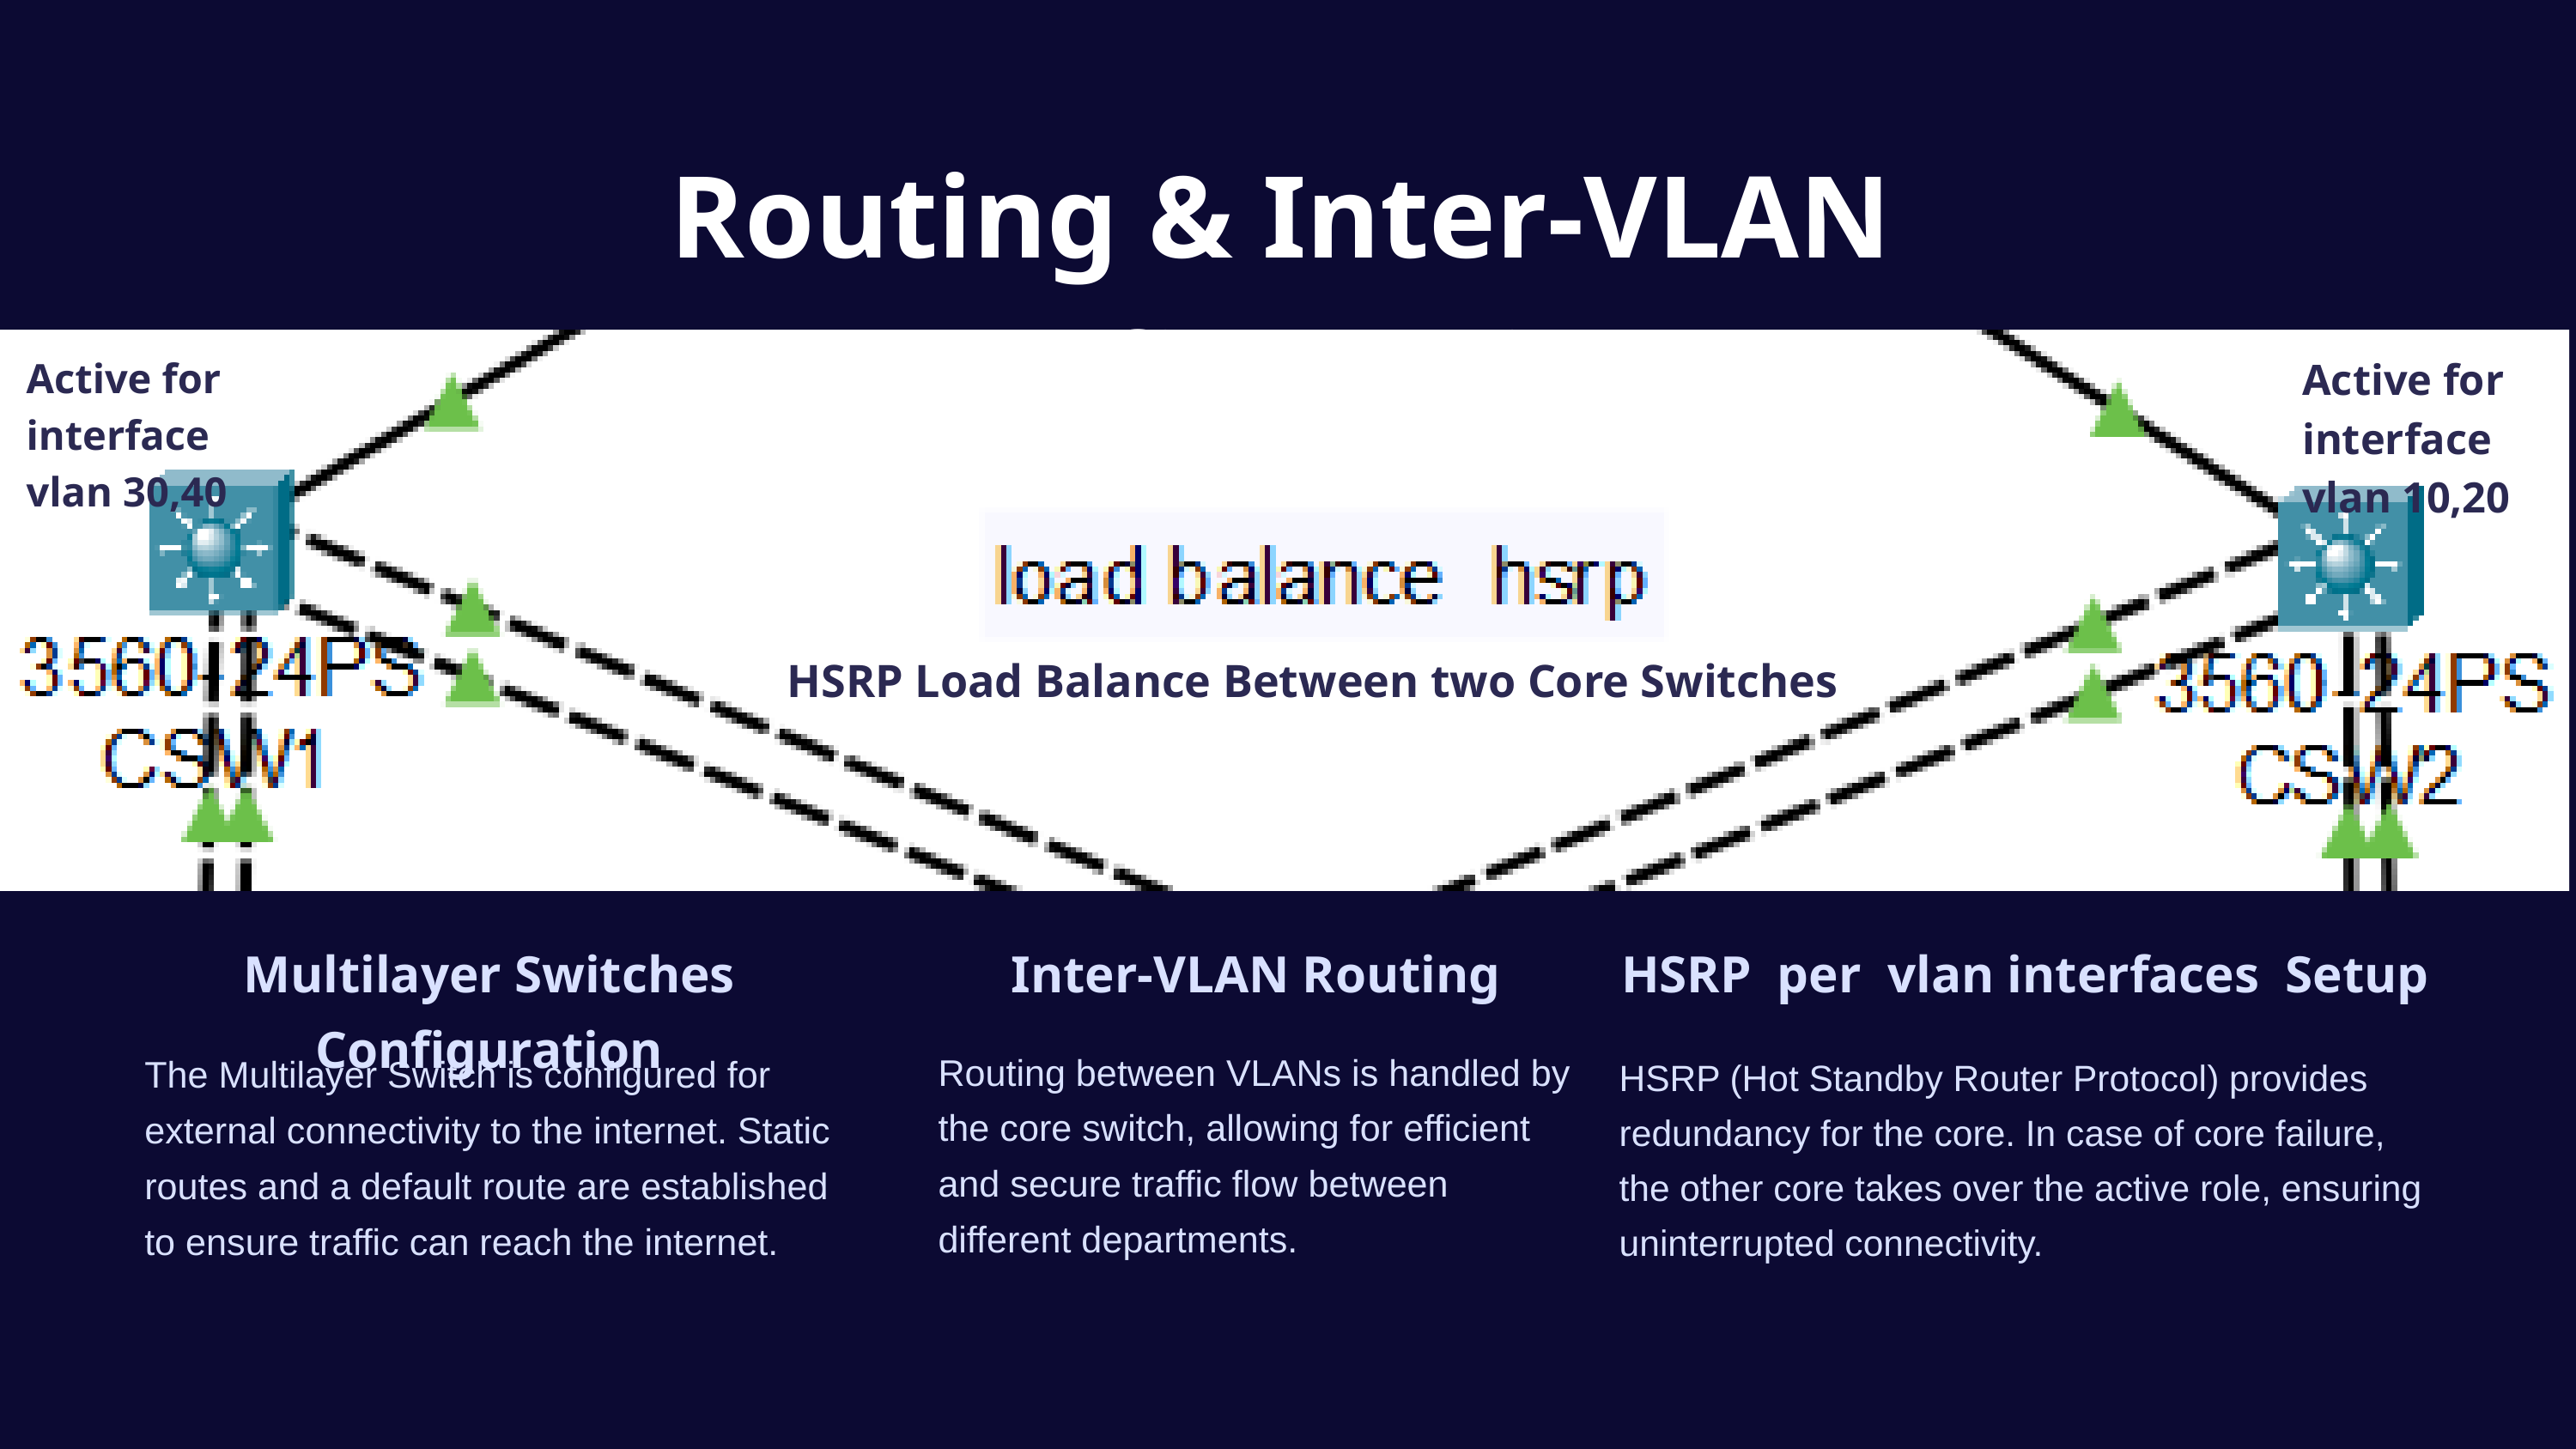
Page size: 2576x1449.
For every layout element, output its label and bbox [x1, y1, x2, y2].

text_box [0, 0, 2576, 1449]
